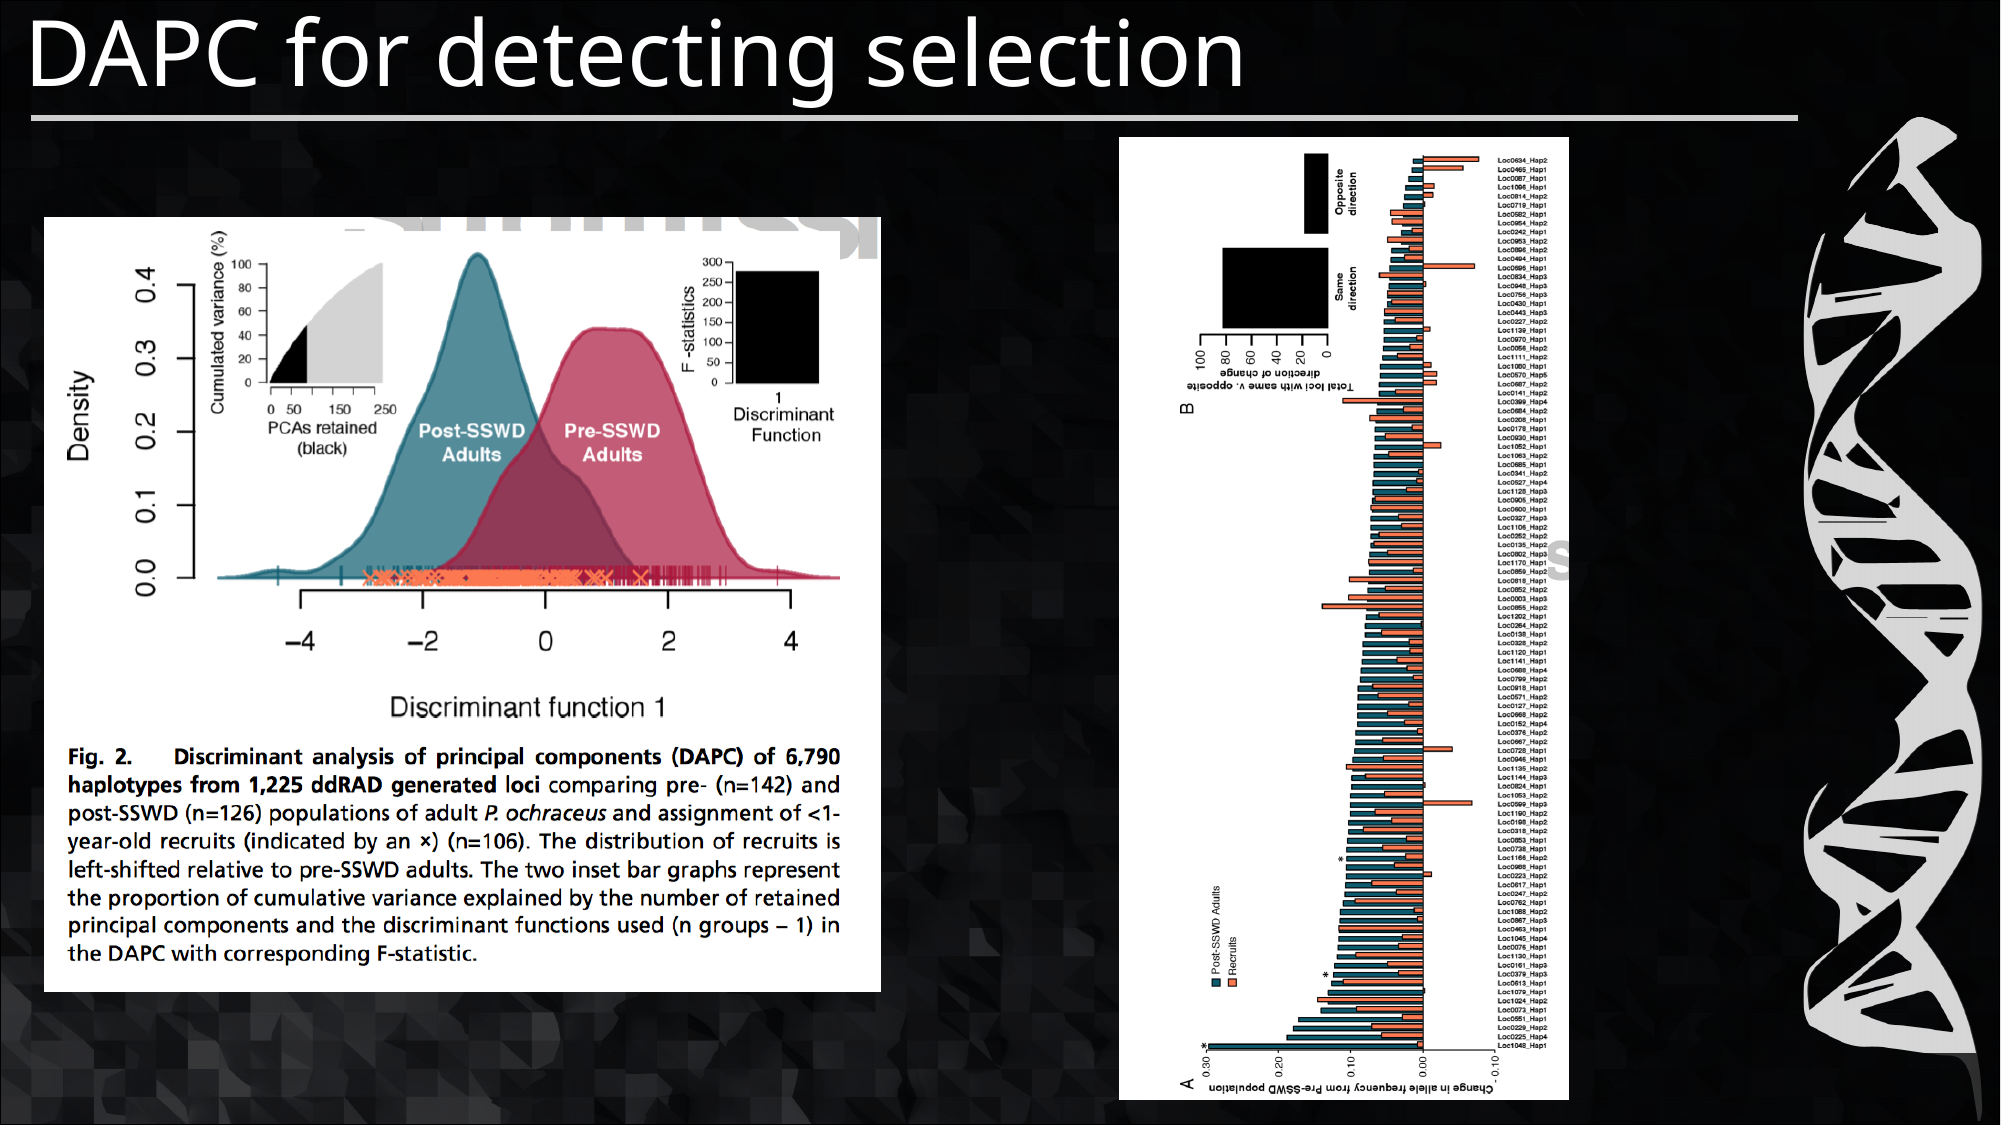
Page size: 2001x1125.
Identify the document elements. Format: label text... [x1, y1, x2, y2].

picture [1, 1, 1999, 1124]
title DAPC for detecting selection [9, 0, 1655, 218]
